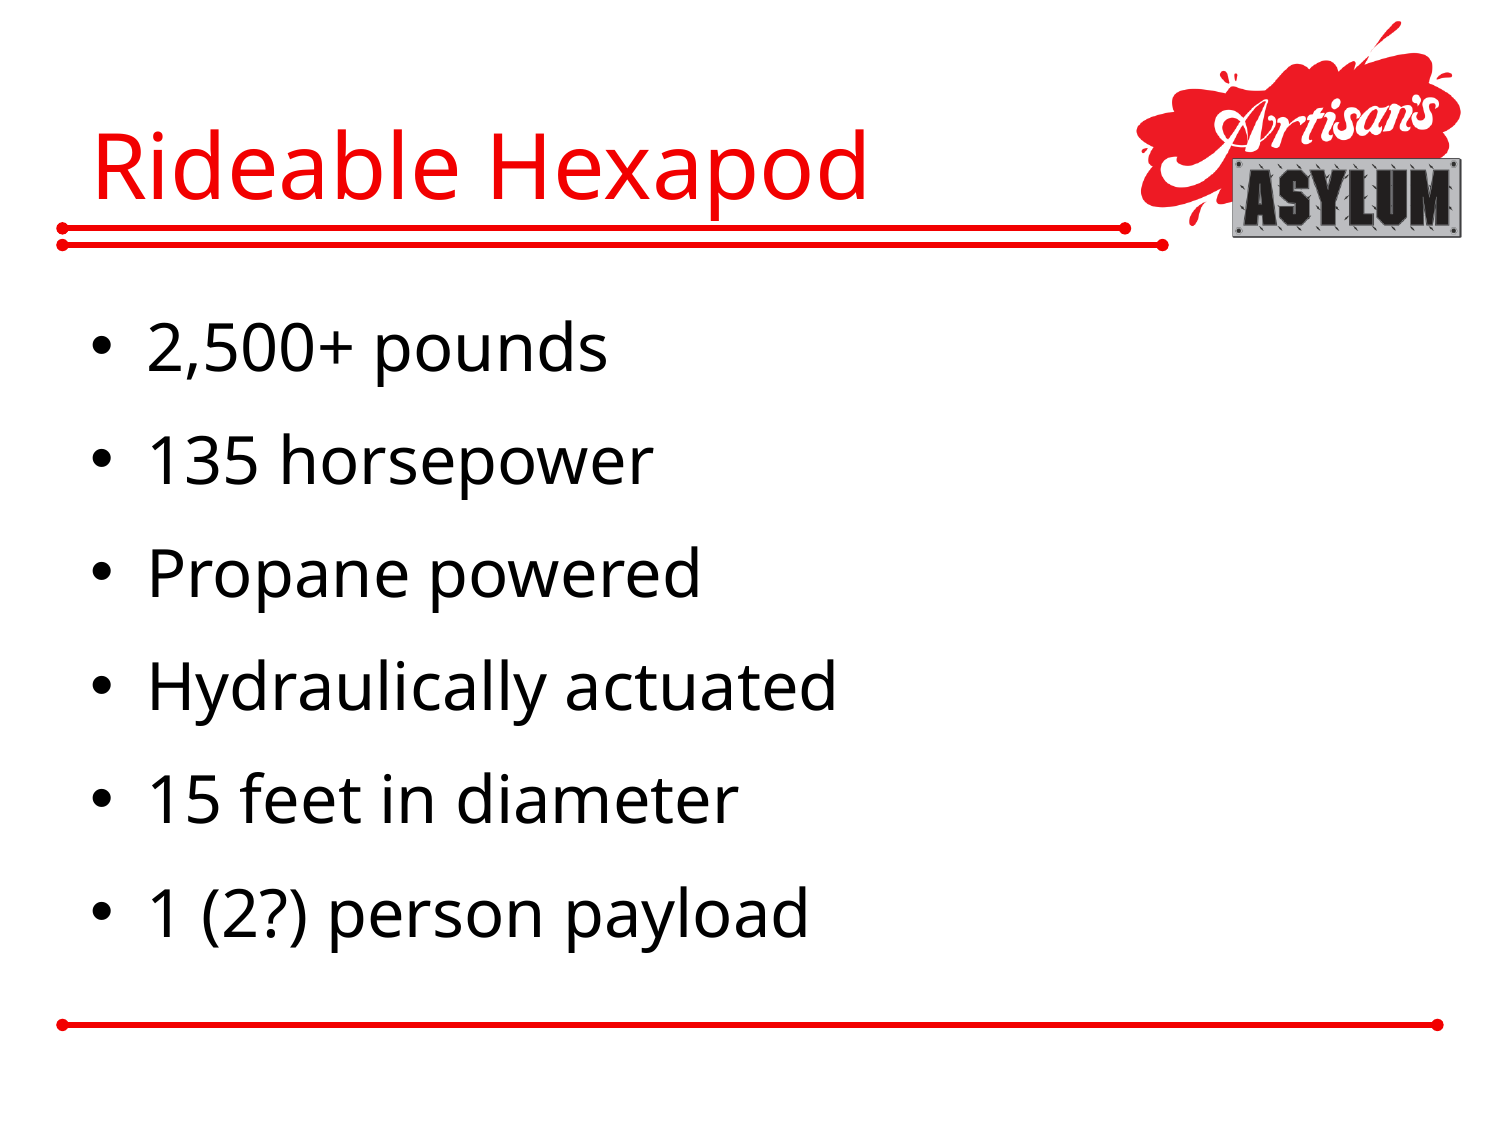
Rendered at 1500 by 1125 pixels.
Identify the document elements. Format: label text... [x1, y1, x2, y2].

list 2,500+ pounds 135 horsepower Propane powered Hydraulically actuated 15 feet in diameter 1 (2?) person payload [74, 249, 1426, 1006]
title Rideable Hexapod [74, 37, 1113, 226]
picture [1125, 11, 1475, 250]
